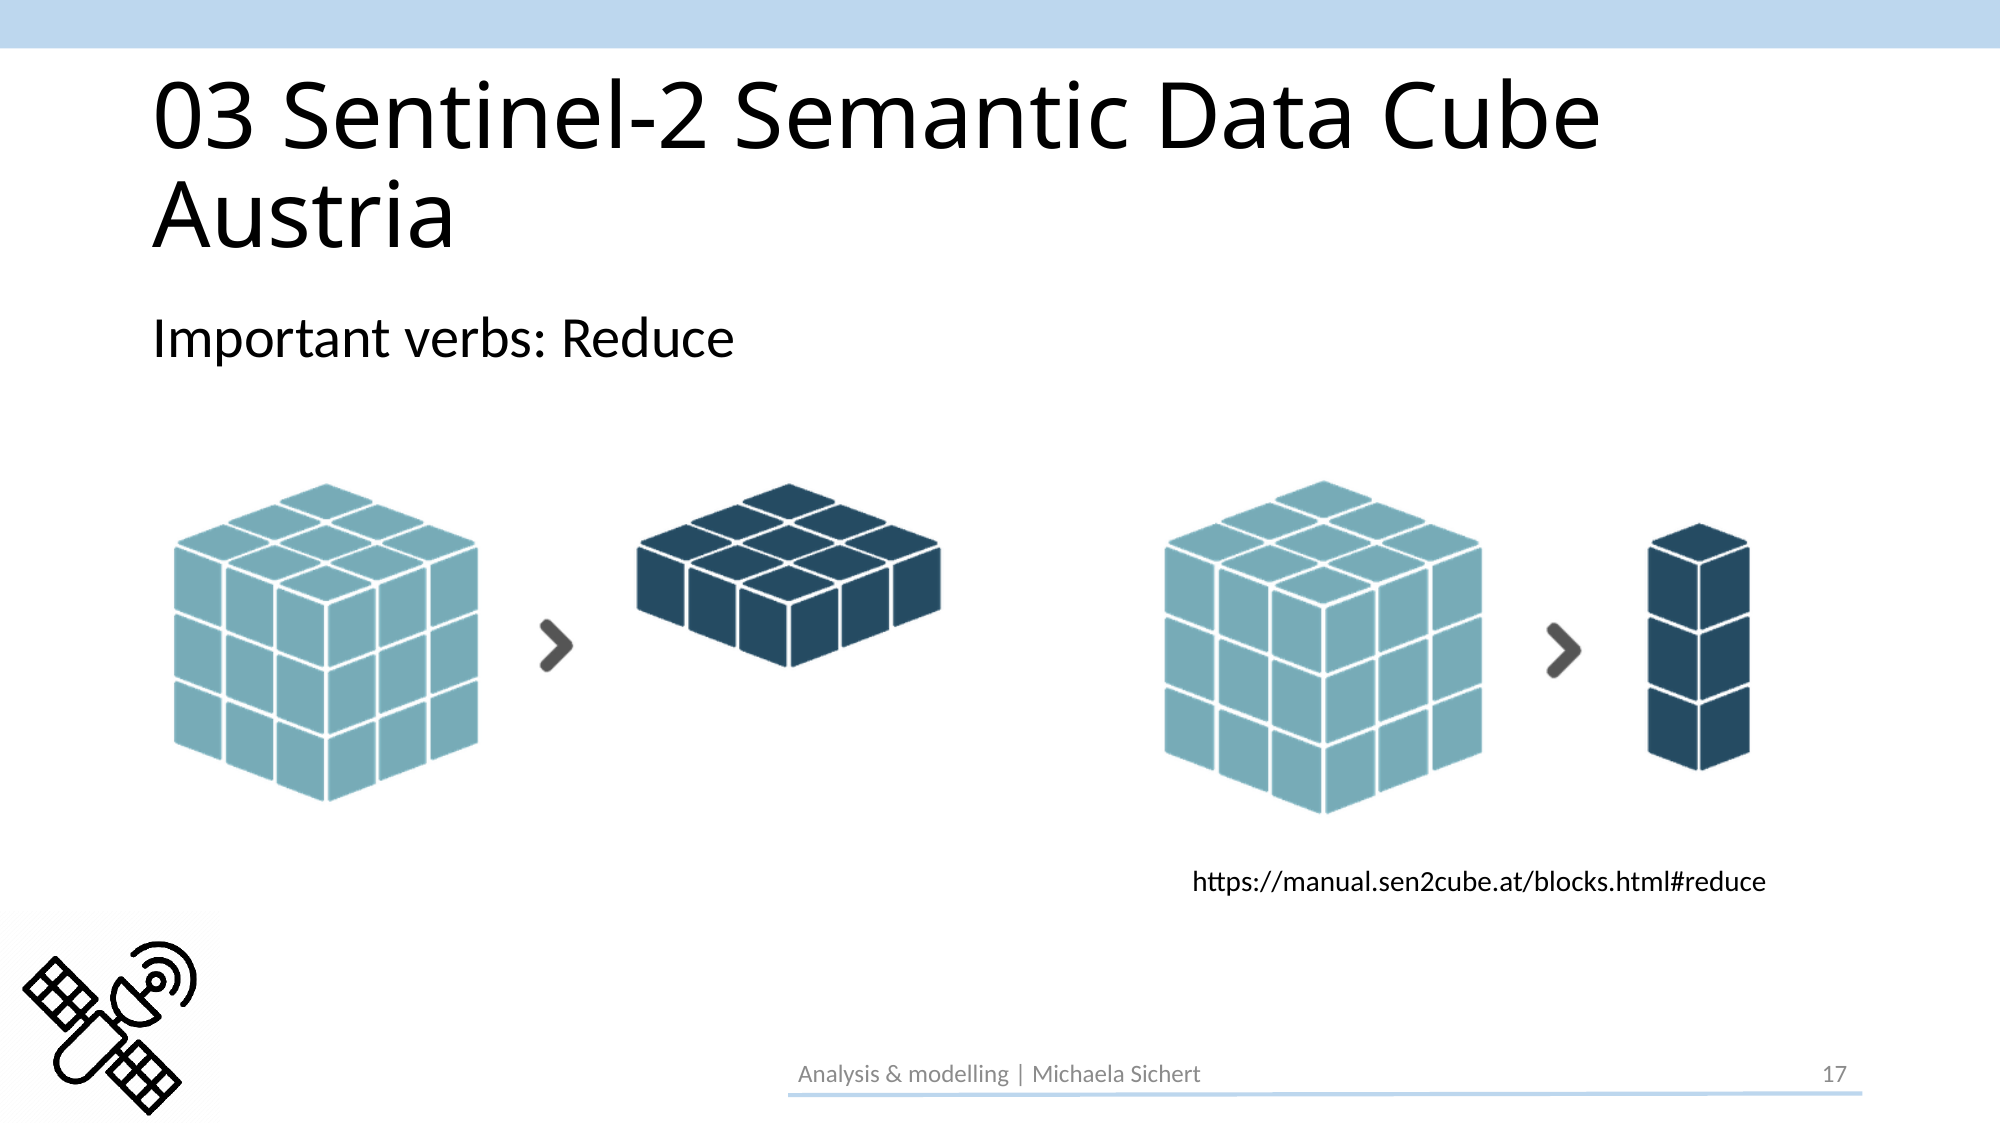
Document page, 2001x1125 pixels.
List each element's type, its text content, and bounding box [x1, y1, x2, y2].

list Important verbs: Reduce [137, 299, 1863, 1014]
picture [0, 911, 220, 1123]
slide_number 17 [1412, 1042, 1863, 1093]
picture [1126, 466, 1786, 830]
picture [137, 466, 945, 813]
title 03 Sentinel-2 Semantic Data Cube Austria [137, 59, 1863, 278]
footer Analysis & modelling | Michaela Sichert [662, 1042, 1338, 1103]
text_box https://manual.sen2cube.at/blocks.html#reduce [1177, 855, 1782, 905]
text_box [0, 0, 2000, 49]
slide_number 17 [1412, 1096, 1863, 1103]
